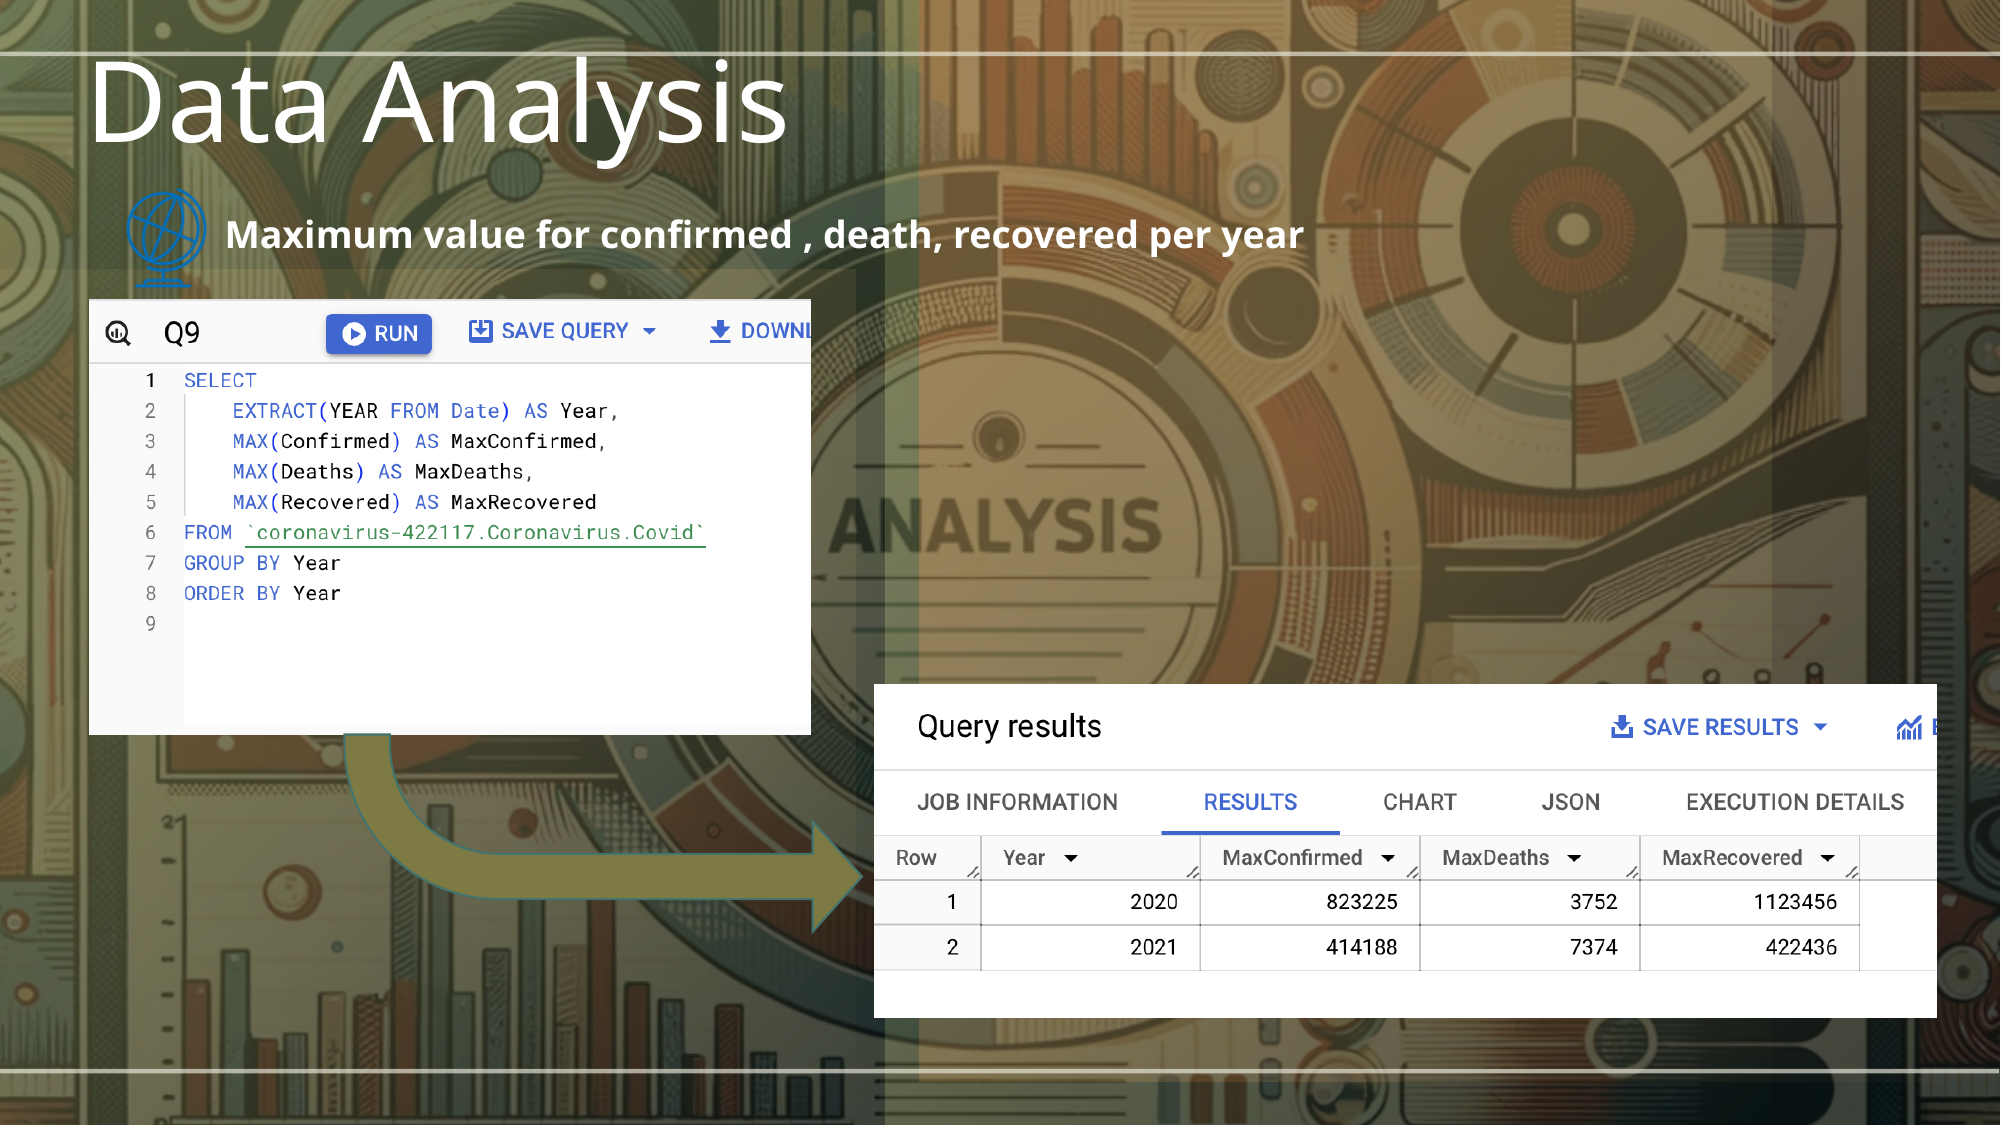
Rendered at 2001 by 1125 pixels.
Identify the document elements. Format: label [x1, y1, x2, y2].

picture [89, 299, 811, 735]
picture [114, 182, 221, 289]
list [0, 0, 2000, 53]
list [0, 54, 2000, 1070]
list [0, 1072, 2000, 1125]
picture [874, 684, 1937, 1018]
